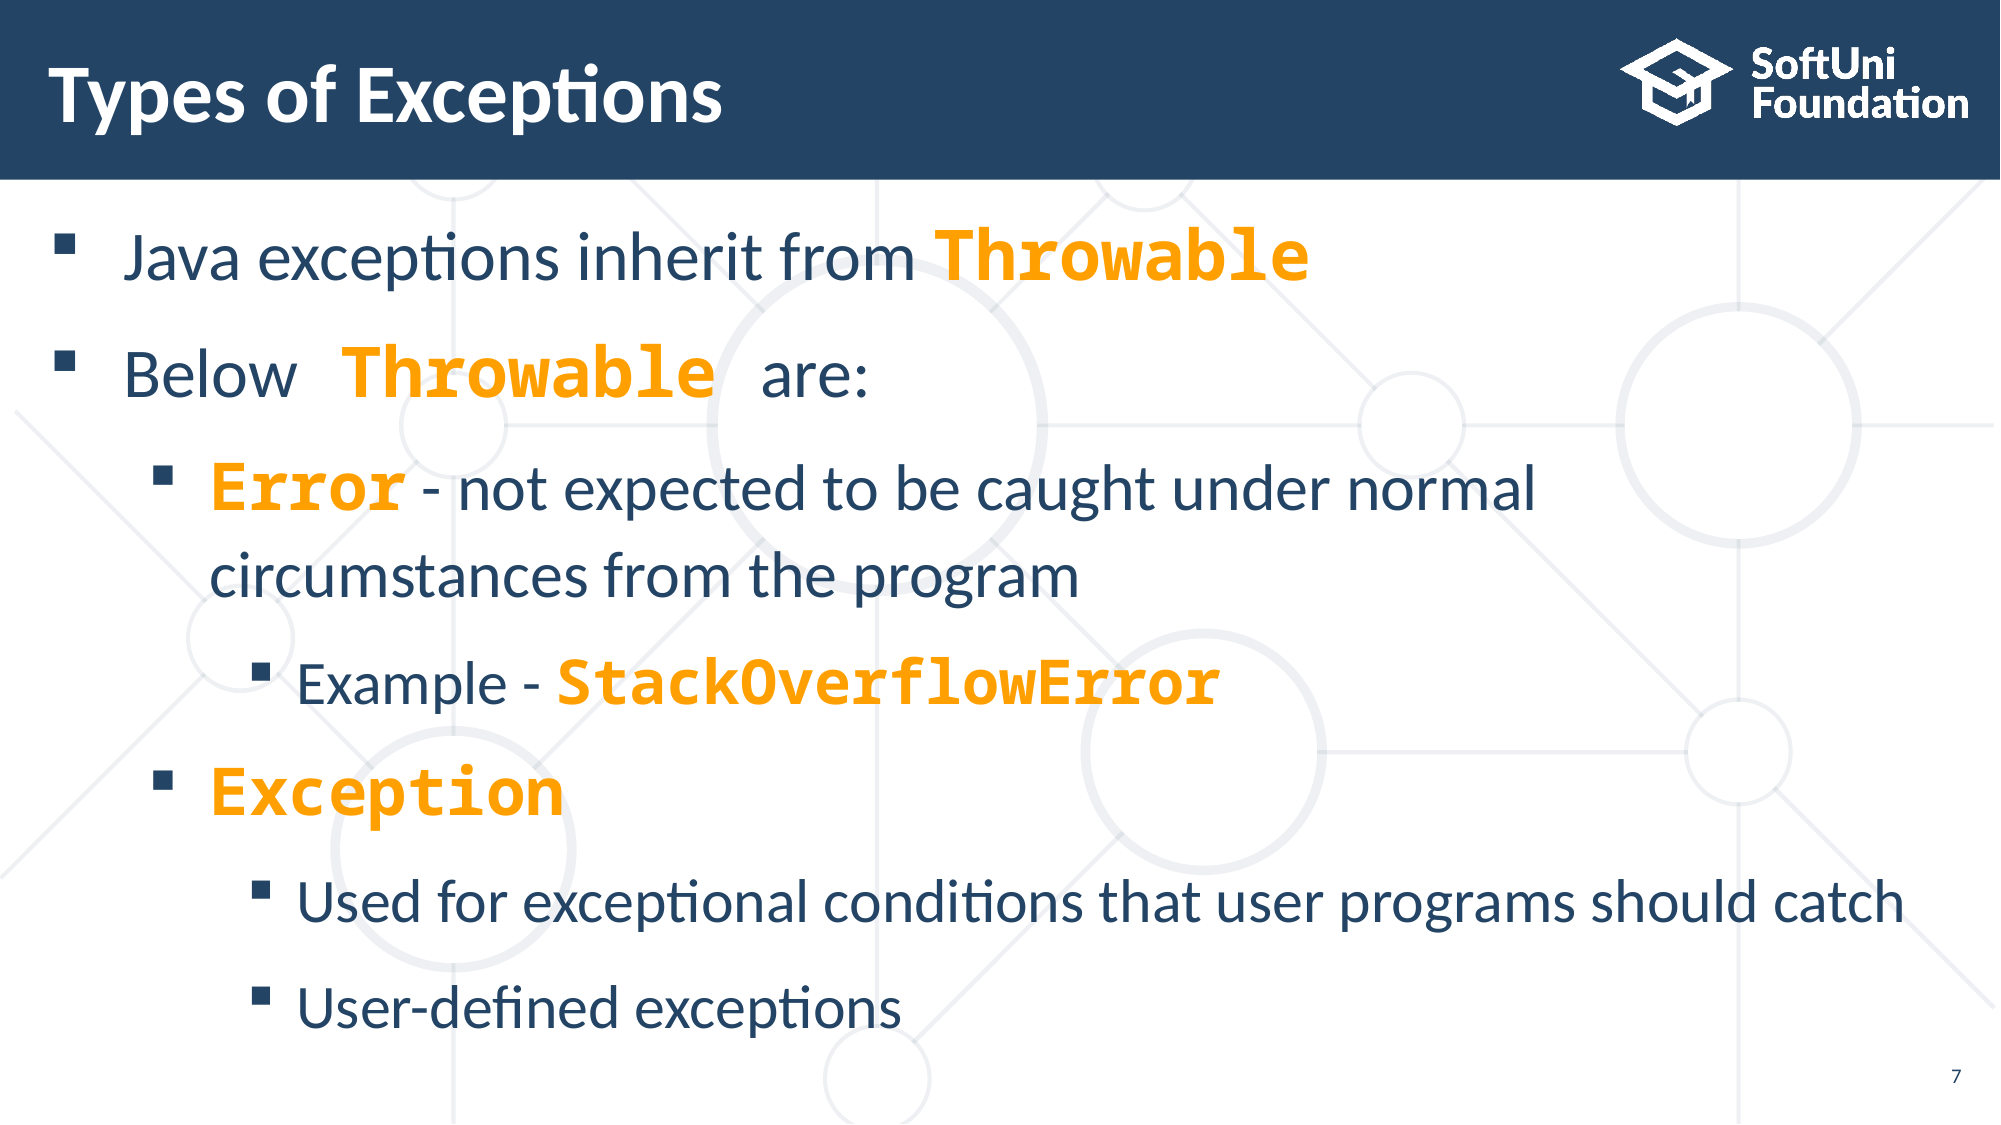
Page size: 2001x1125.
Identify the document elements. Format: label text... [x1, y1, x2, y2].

list Java exceptions inherit from Throwable Below Throwable are: Error - not expected to be caught under normal circumstances from the program Example - StackOverflowError Exception Used for exceptional conditions that user programs should catch User-defined exceptions [31, 196, 1970, 1050]
slide_number 7 [1897, 1049, 1968, 1101]
picture [1619, 38, 1968, 126]
title Types of Exceptions [31, 16, 1591, 162]
